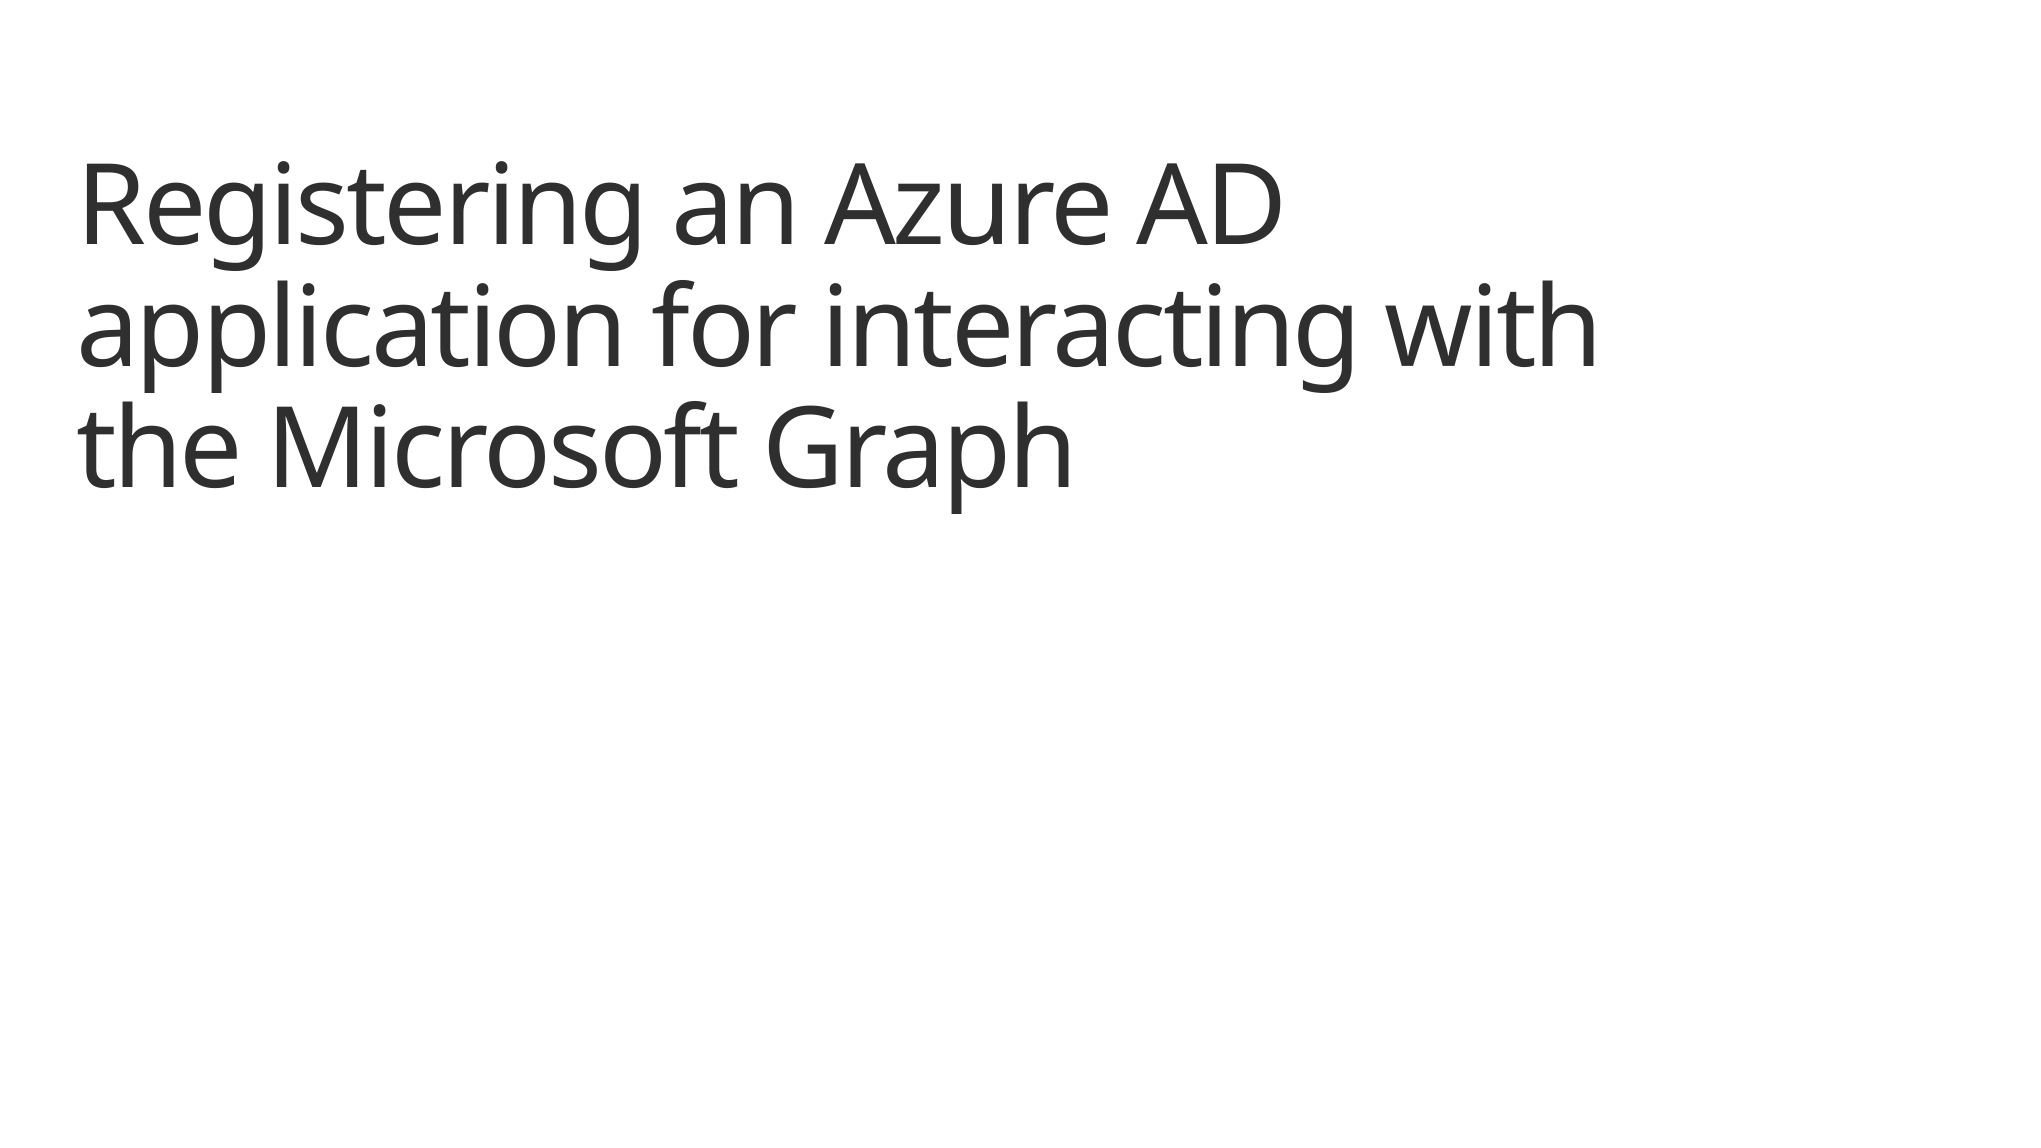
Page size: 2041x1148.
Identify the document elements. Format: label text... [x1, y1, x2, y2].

title Registering an Azure AD application for interacting with the Microsoft Graph [76, 147, 1697, 743]
